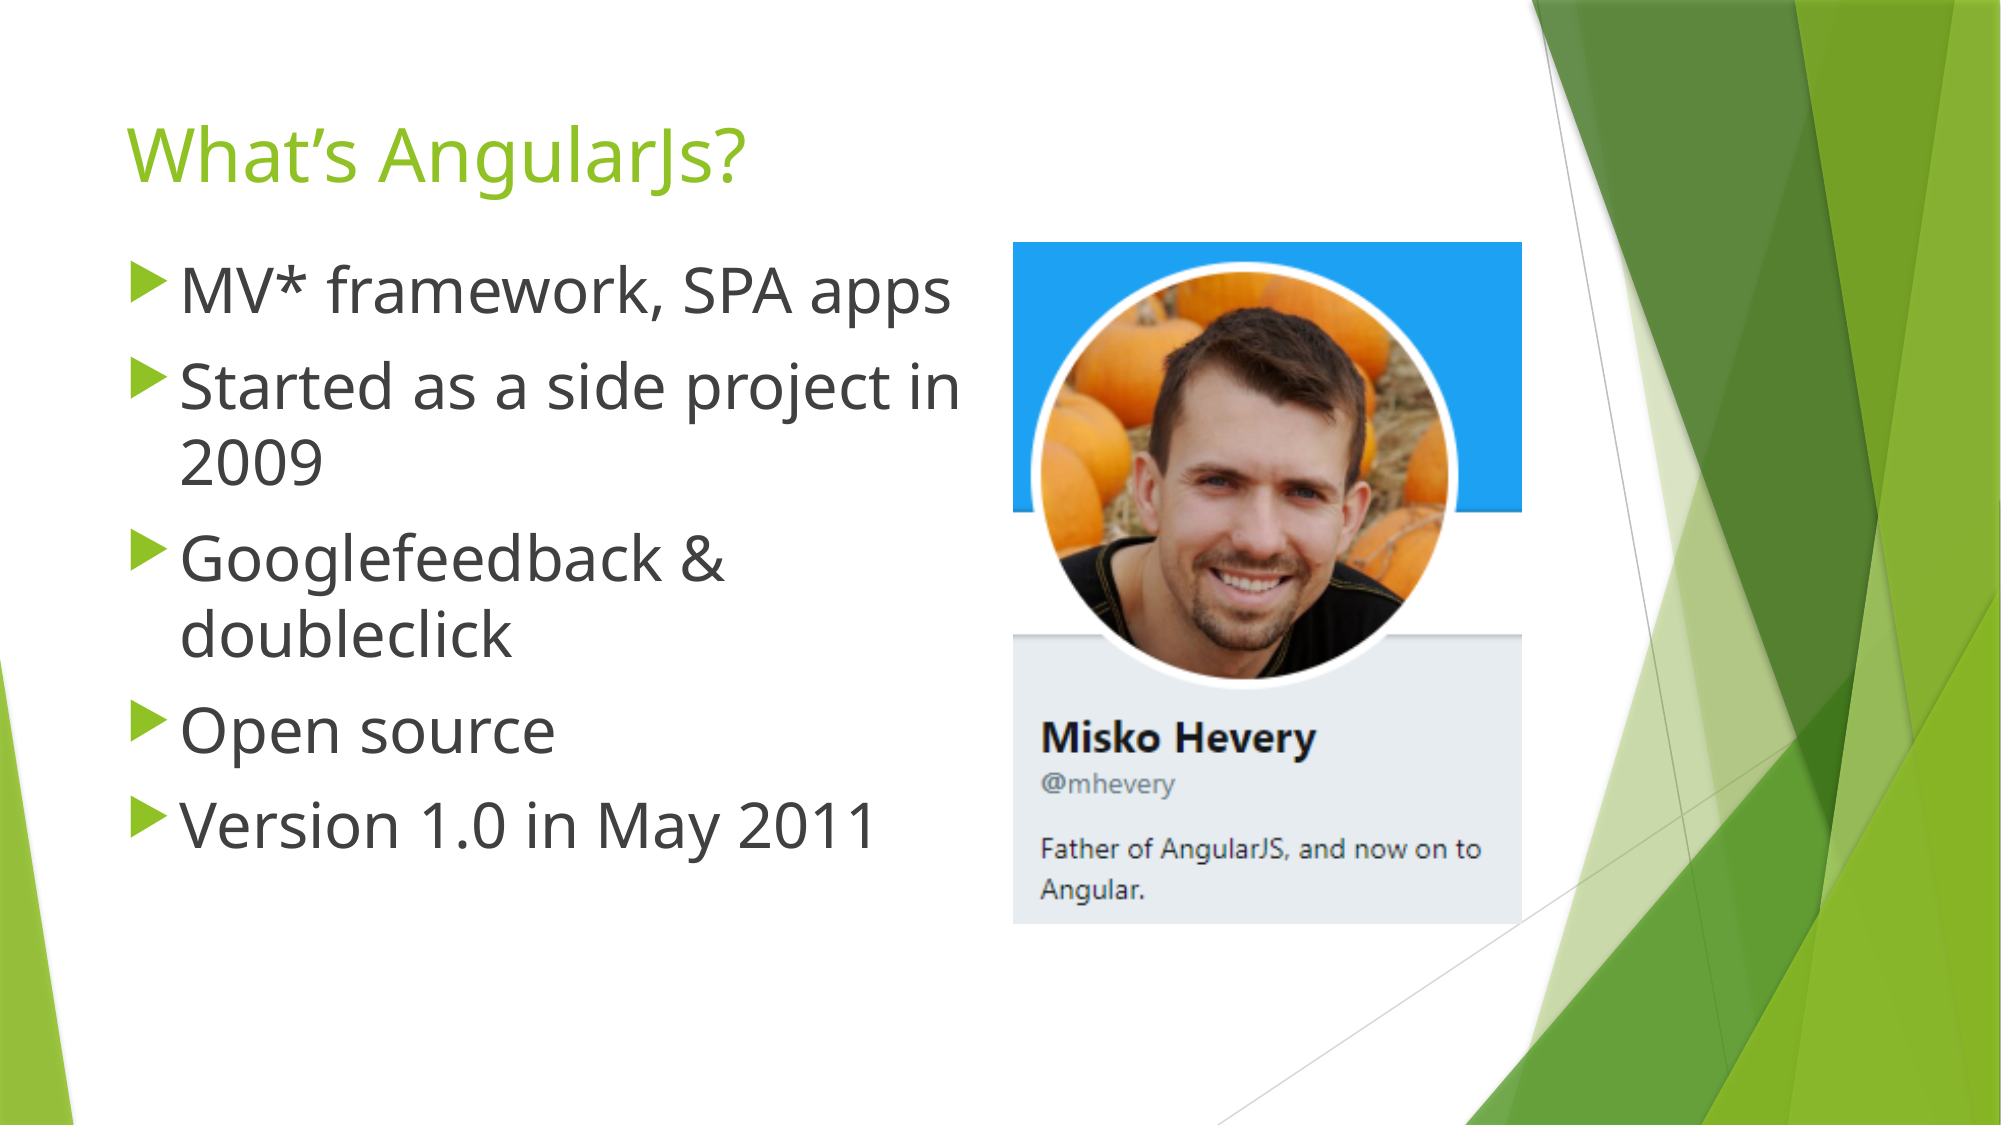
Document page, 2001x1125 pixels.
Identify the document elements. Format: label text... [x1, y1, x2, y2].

list MV* framework, SPA apps Started as a side project in 2009 Googlefeedback & doubleclick Open source Version 1.0 in May 2011 [111, 242, 1011, 880]
picture [1012, 242, 1522, 925]
title What’s AngularJs? [111, 99, 1522, 242]
